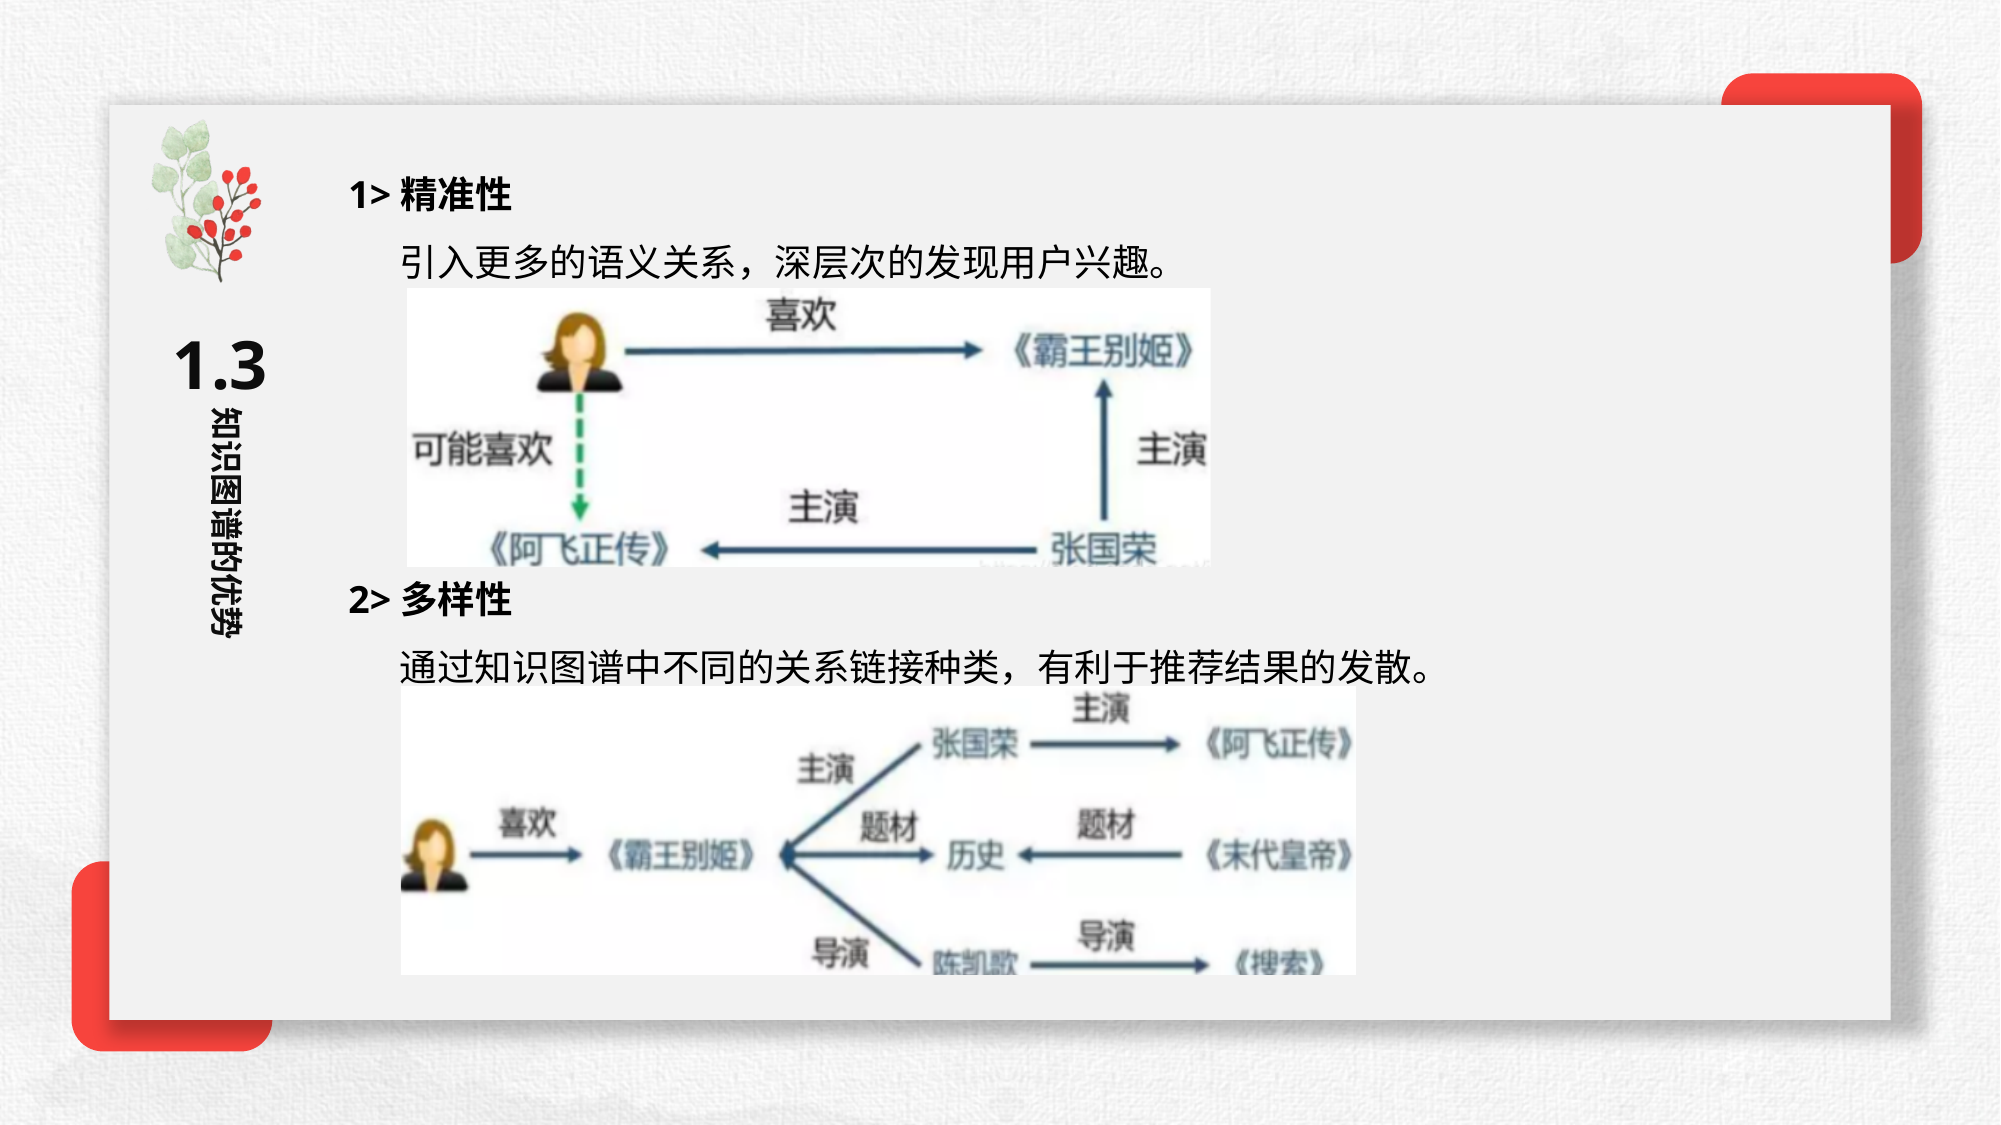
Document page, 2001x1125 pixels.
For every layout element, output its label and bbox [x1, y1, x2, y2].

text_box [71, 73, 1923, 1052]
picture [0, 0, 2000, 1125]
text_box [71, 125, 311, 316]
